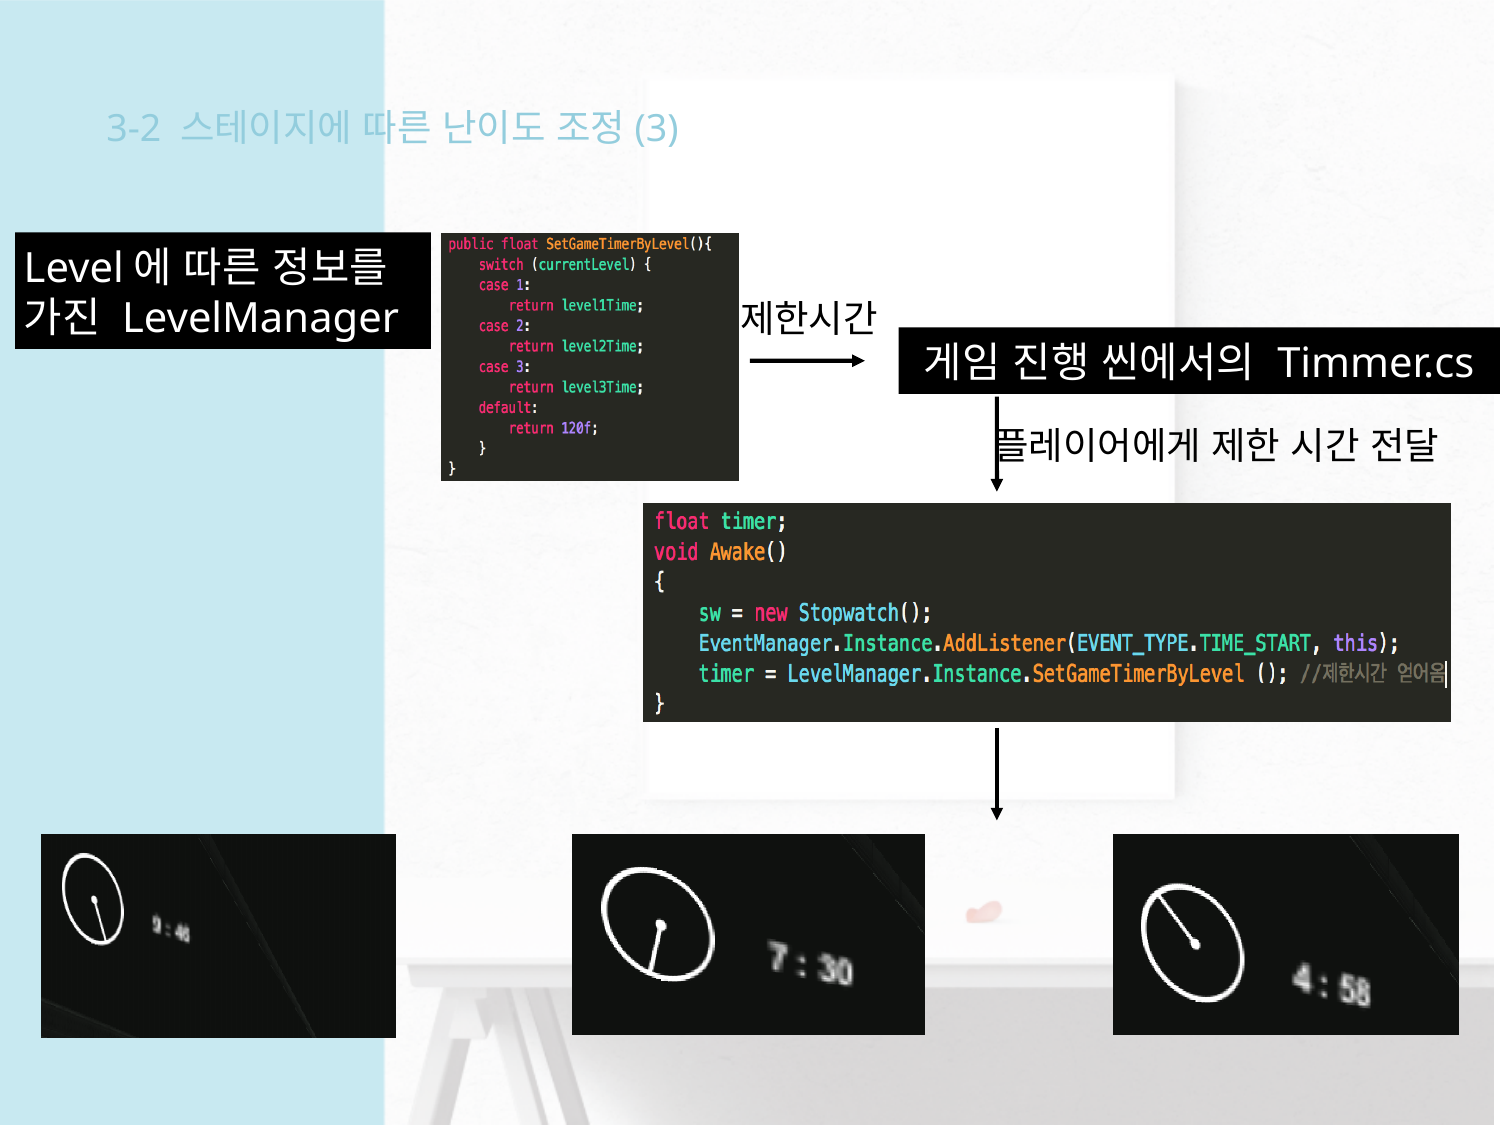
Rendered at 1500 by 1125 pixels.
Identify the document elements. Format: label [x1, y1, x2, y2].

picture [0, 0, 1495, 1125]
text_box [14, 231, 1500, 1038]
